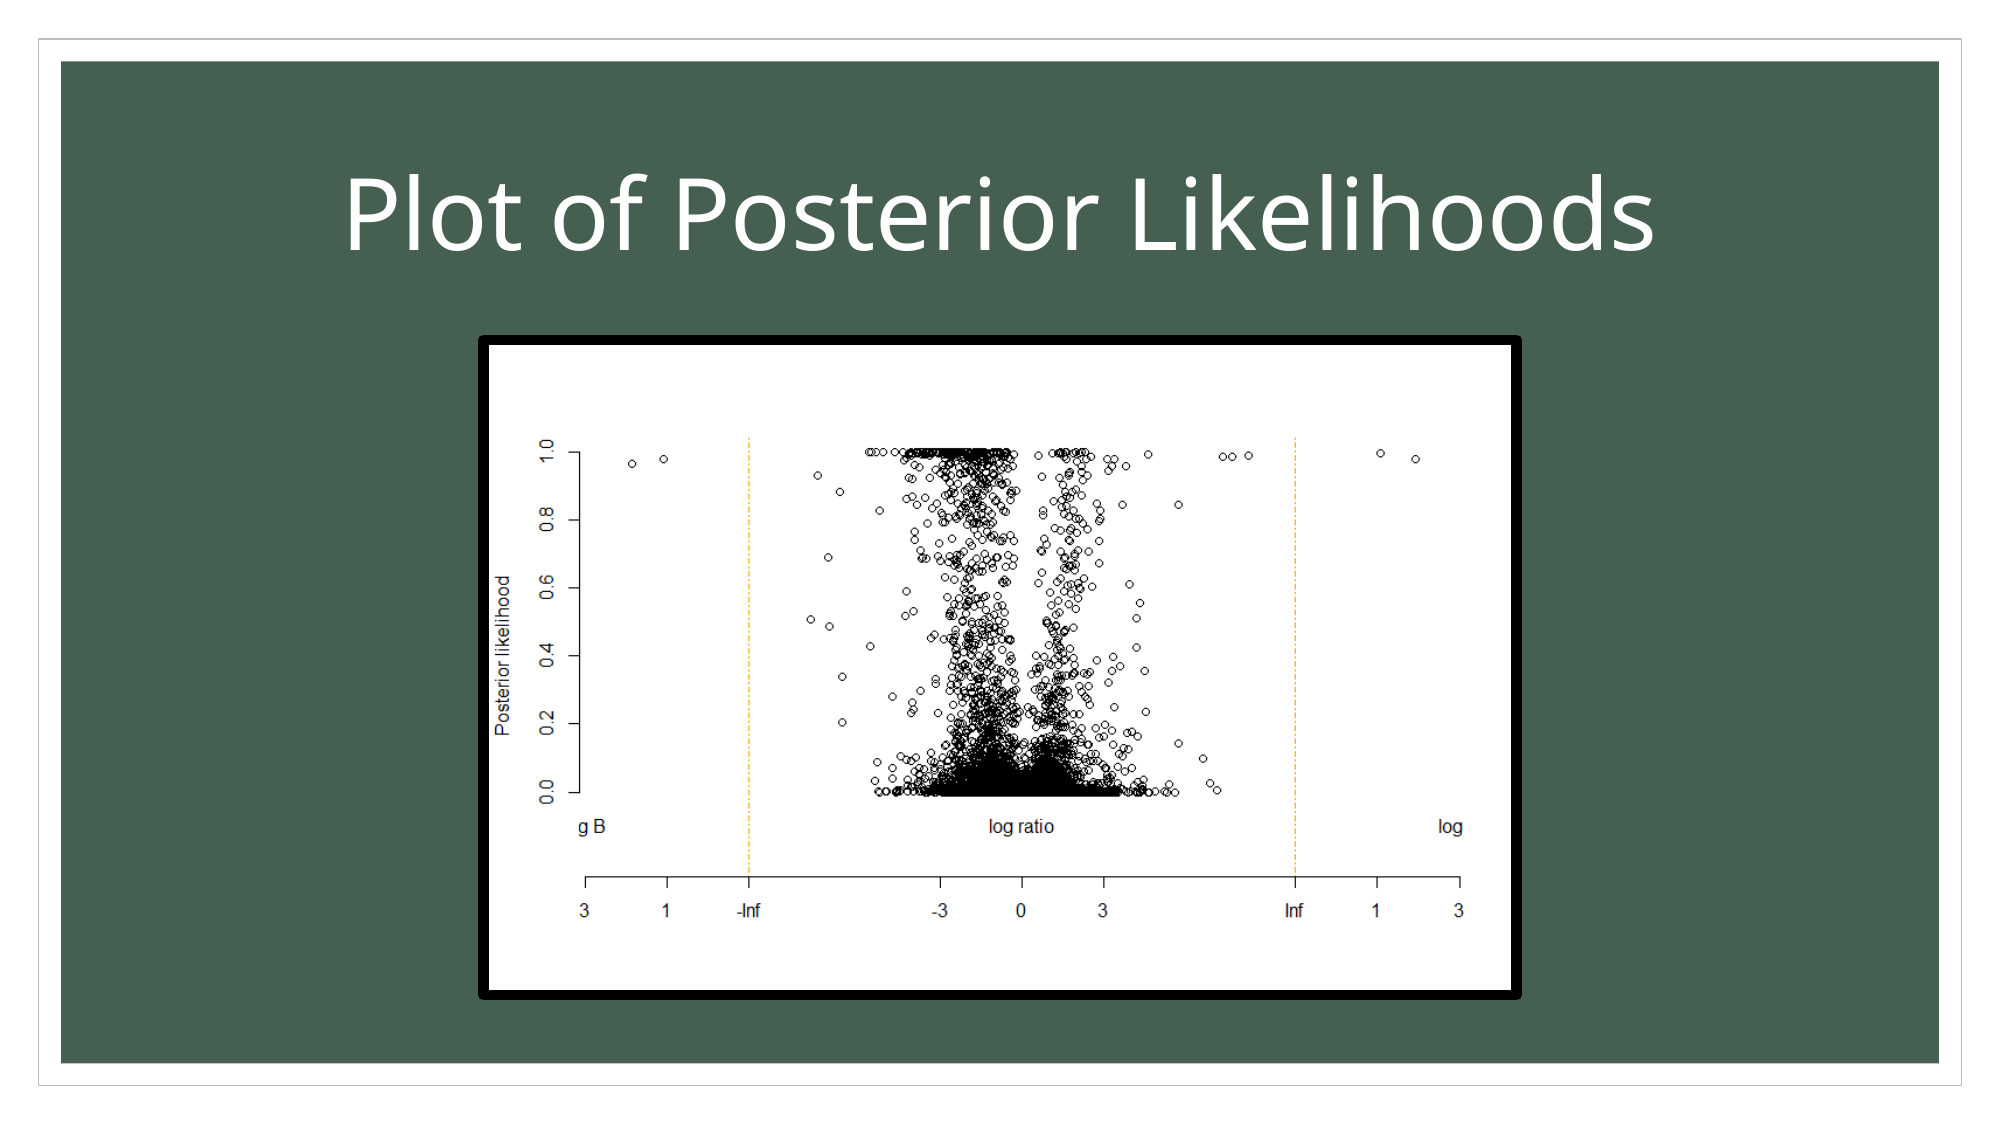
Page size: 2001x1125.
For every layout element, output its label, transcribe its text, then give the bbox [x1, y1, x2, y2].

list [488, 345, 1512, 991]
title Plot of Posterior Likelihoods [174, 105, 1825, 331]
